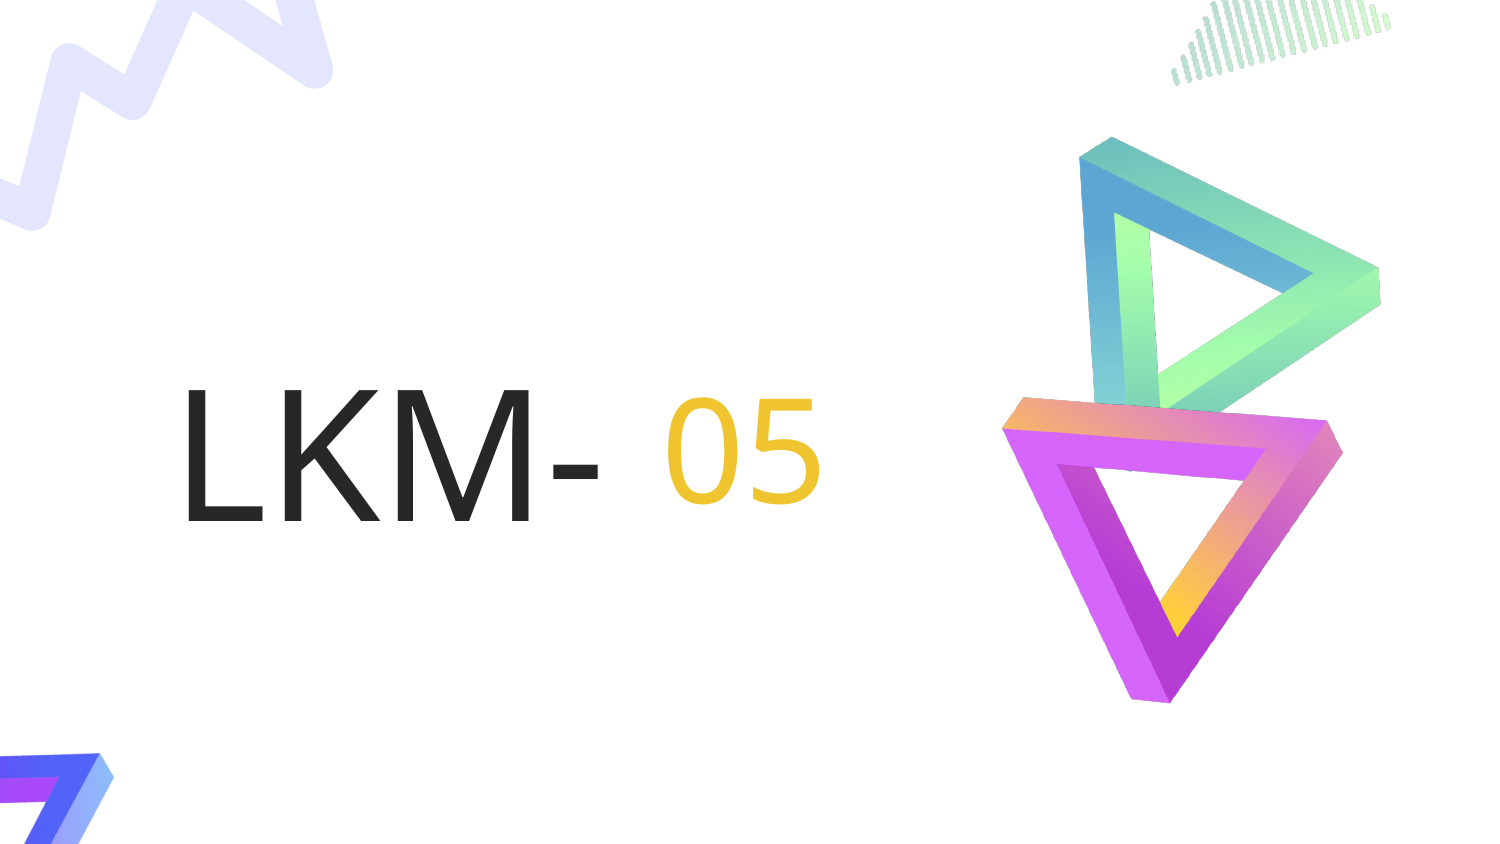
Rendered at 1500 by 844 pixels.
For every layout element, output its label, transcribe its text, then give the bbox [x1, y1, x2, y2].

picture [0, 727, 123, 844]
picture [899, 112, 1416, 732]
title 05 [646, 375, 878, 548]
title LKM- [156, 323, 915, 462]
